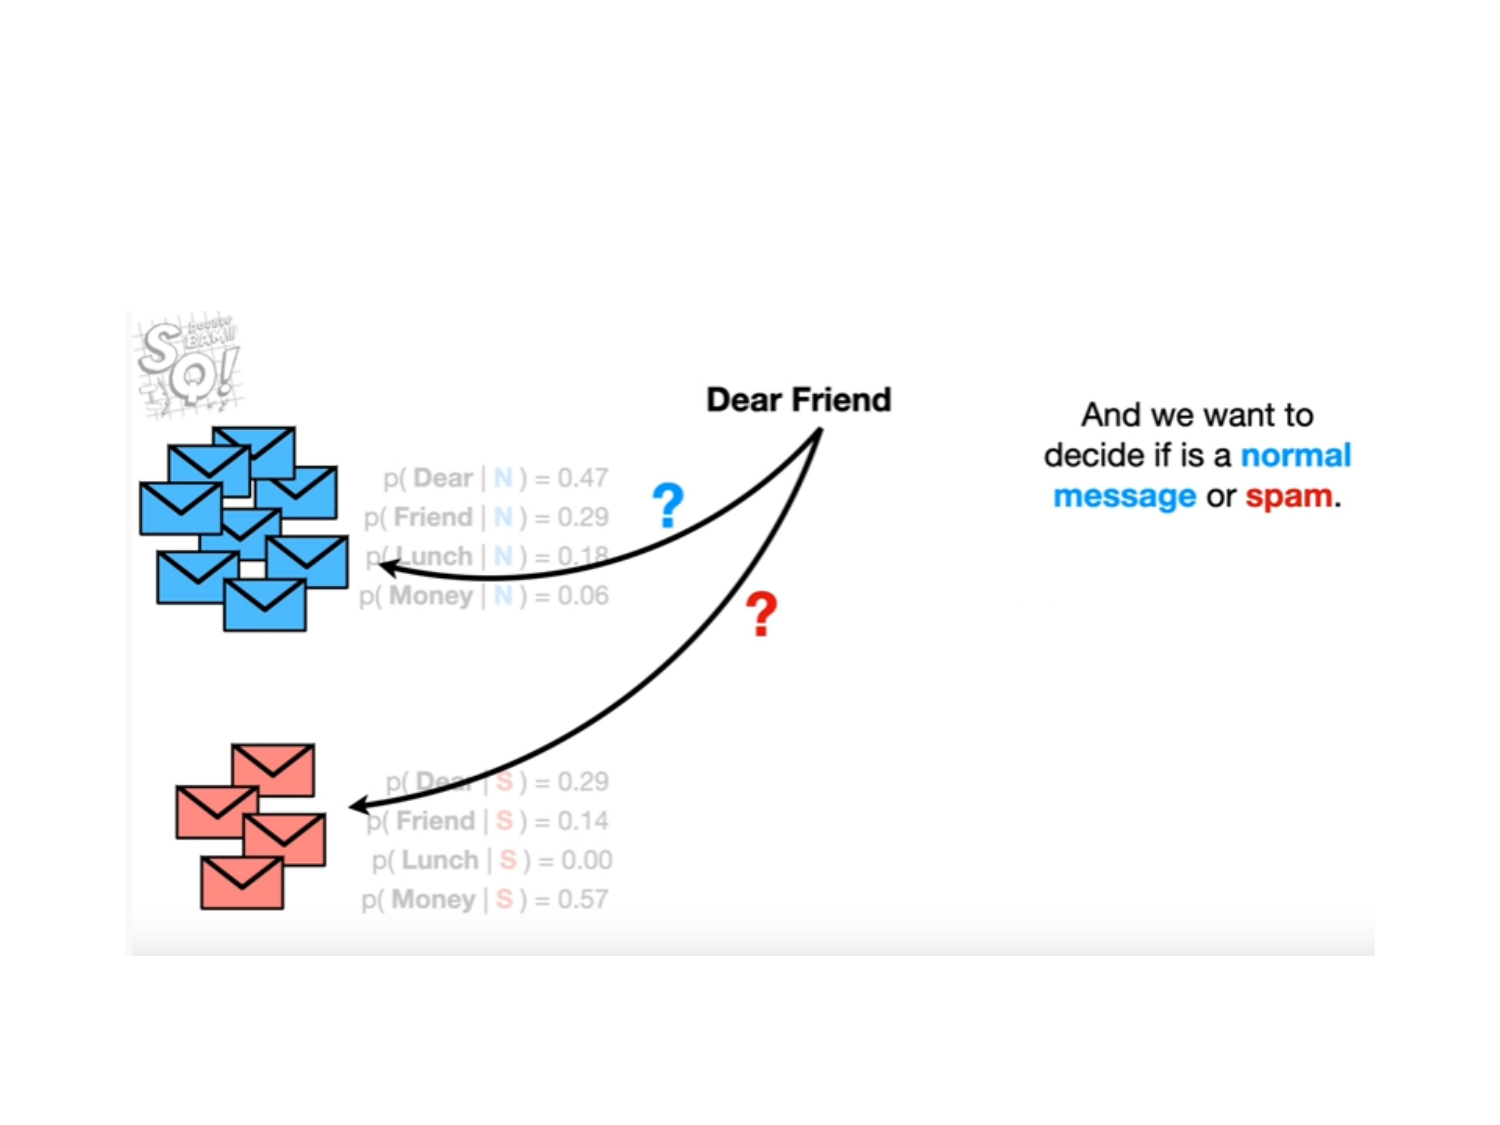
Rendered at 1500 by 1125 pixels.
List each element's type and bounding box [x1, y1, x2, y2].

list [124, 311, 1376, 956]
